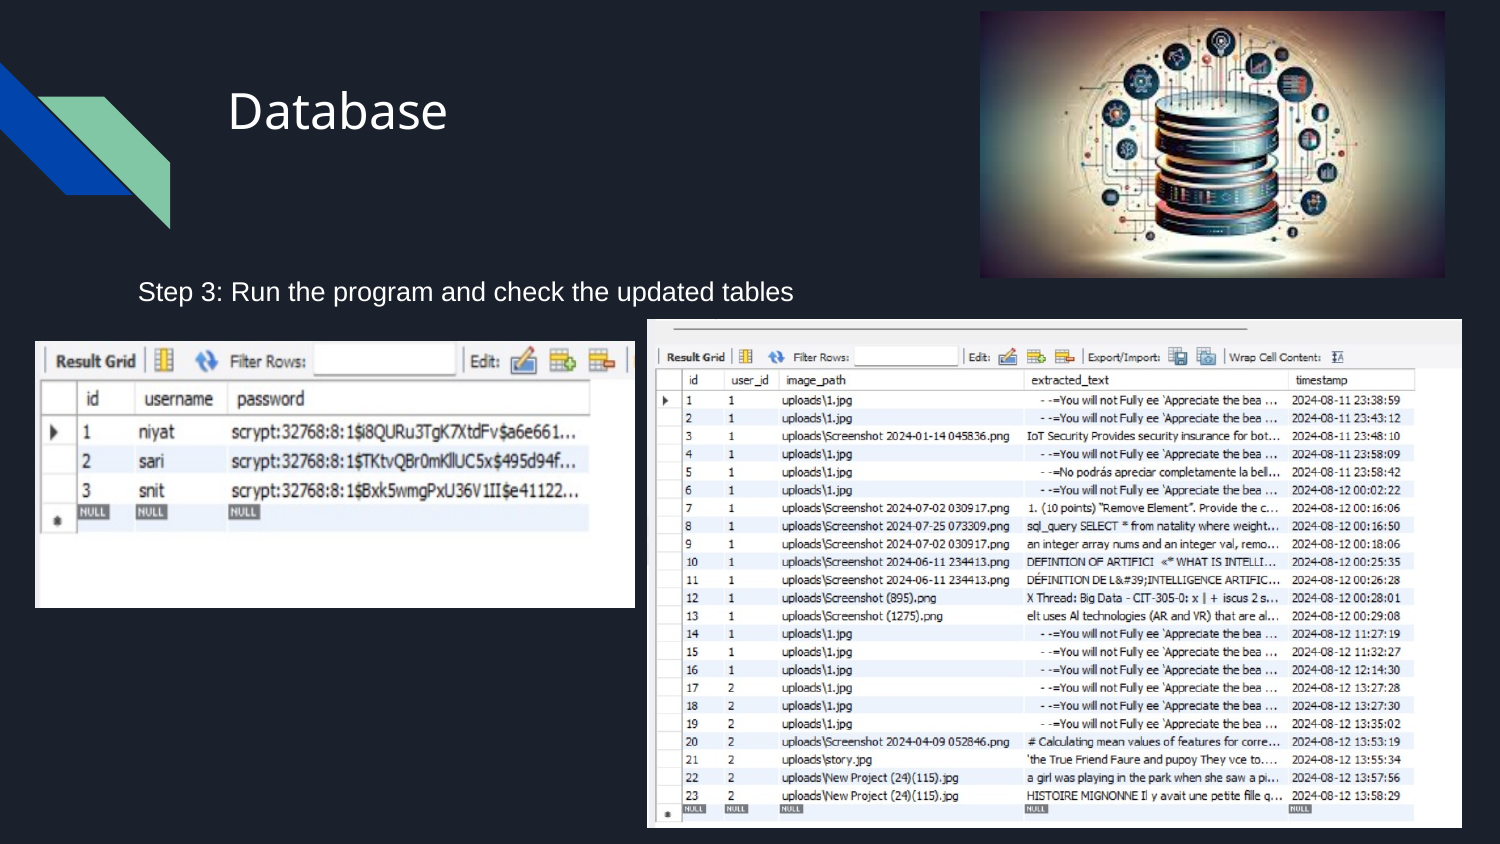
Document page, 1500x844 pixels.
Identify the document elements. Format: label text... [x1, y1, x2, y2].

list Step 3: Run the program and check the updated tables [123, 254, 1304, 716]
picture [35, 341, 635, 608]
picture [980, 11, 1446, 278]
picture [647, 319, 1462, 828]
title Database [212, 64, 836, 254]
